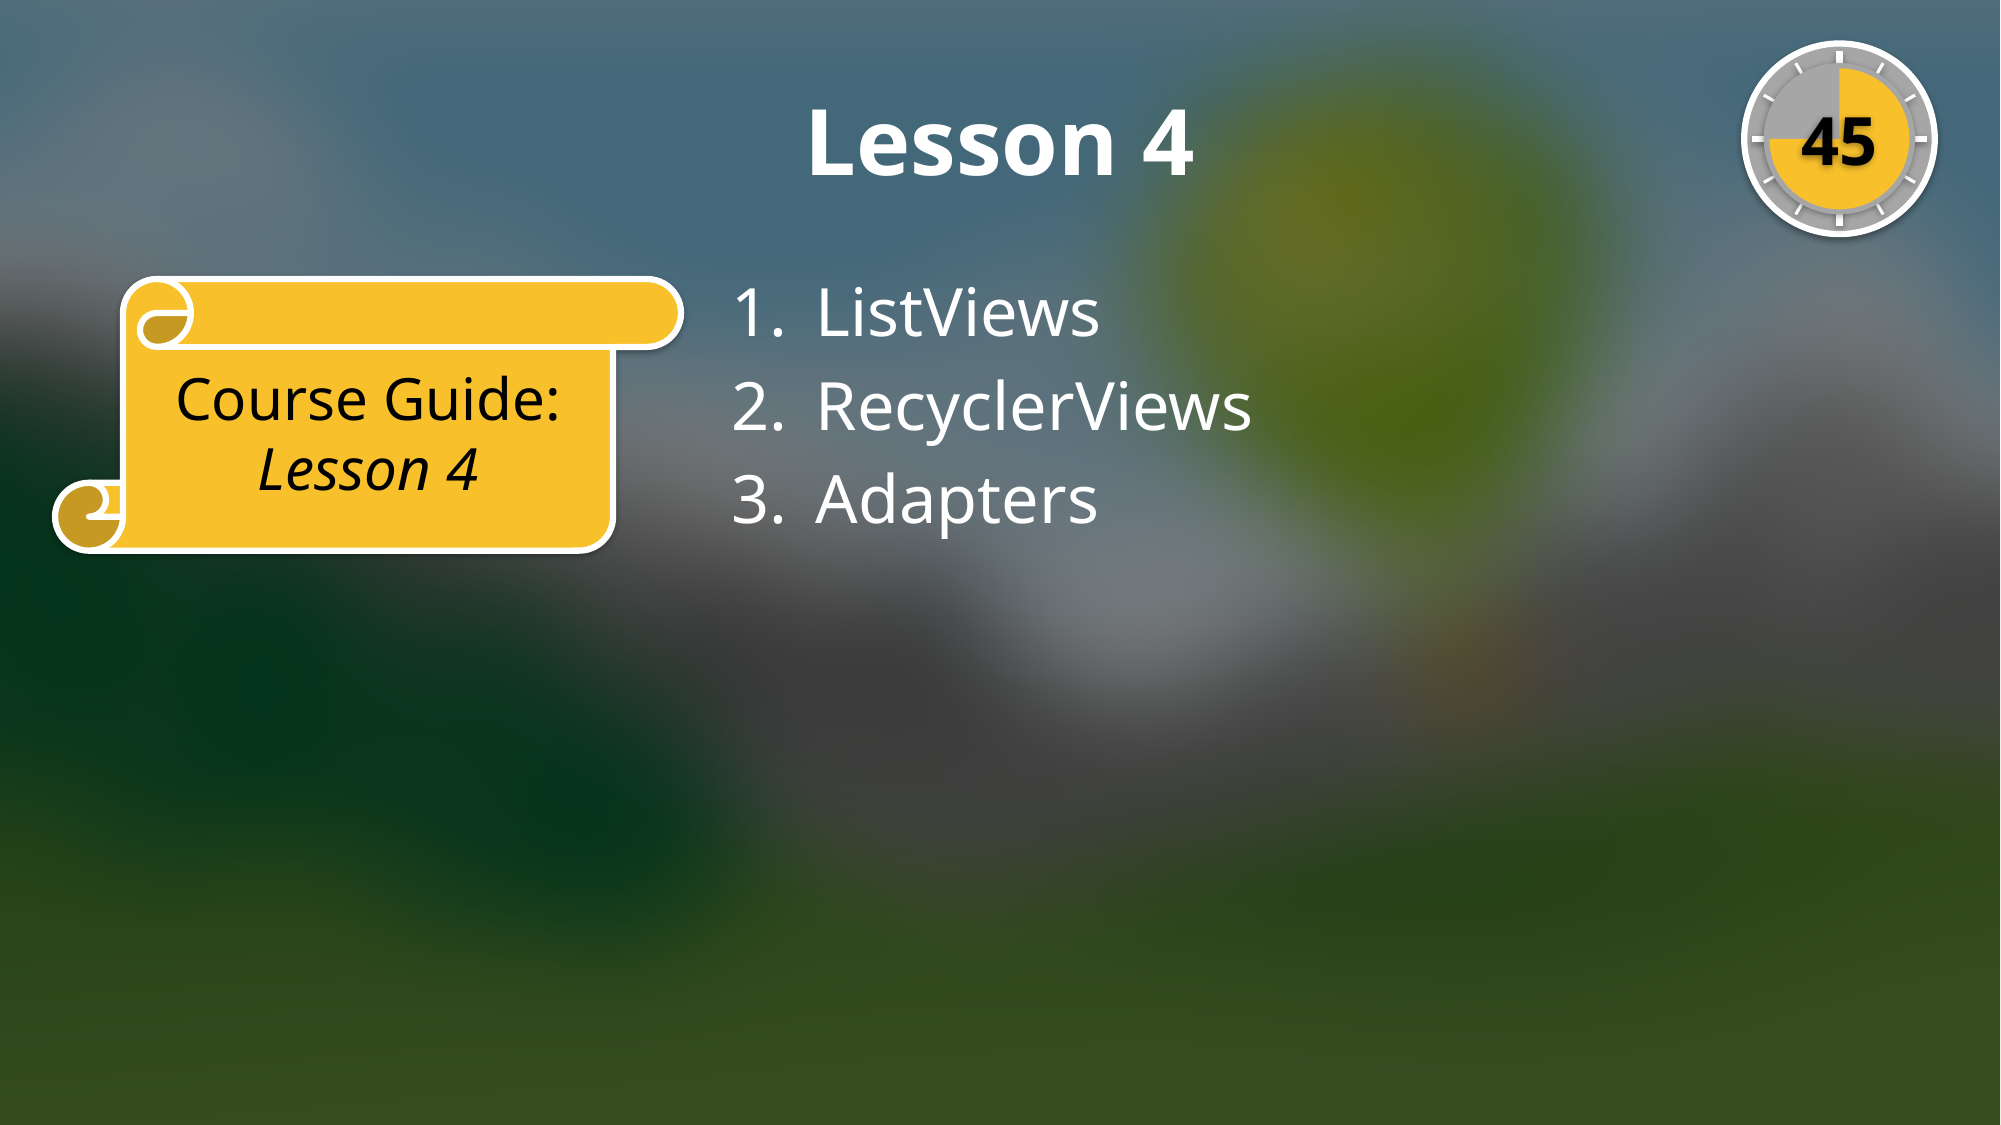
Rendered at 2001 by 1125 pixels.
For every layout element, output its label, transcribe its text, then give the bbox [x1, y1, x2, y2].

list ListViews RecyclerViews Adapters [716, 262, 1900, 1005]
picture [0, 0, 2001, 1125]
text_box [1743, 43, 1935, 235]
title Lesson 4 [99, 45, 1739, 233]
text_box Course Guide: Lesson 4 [51, 275, 685, 554]
